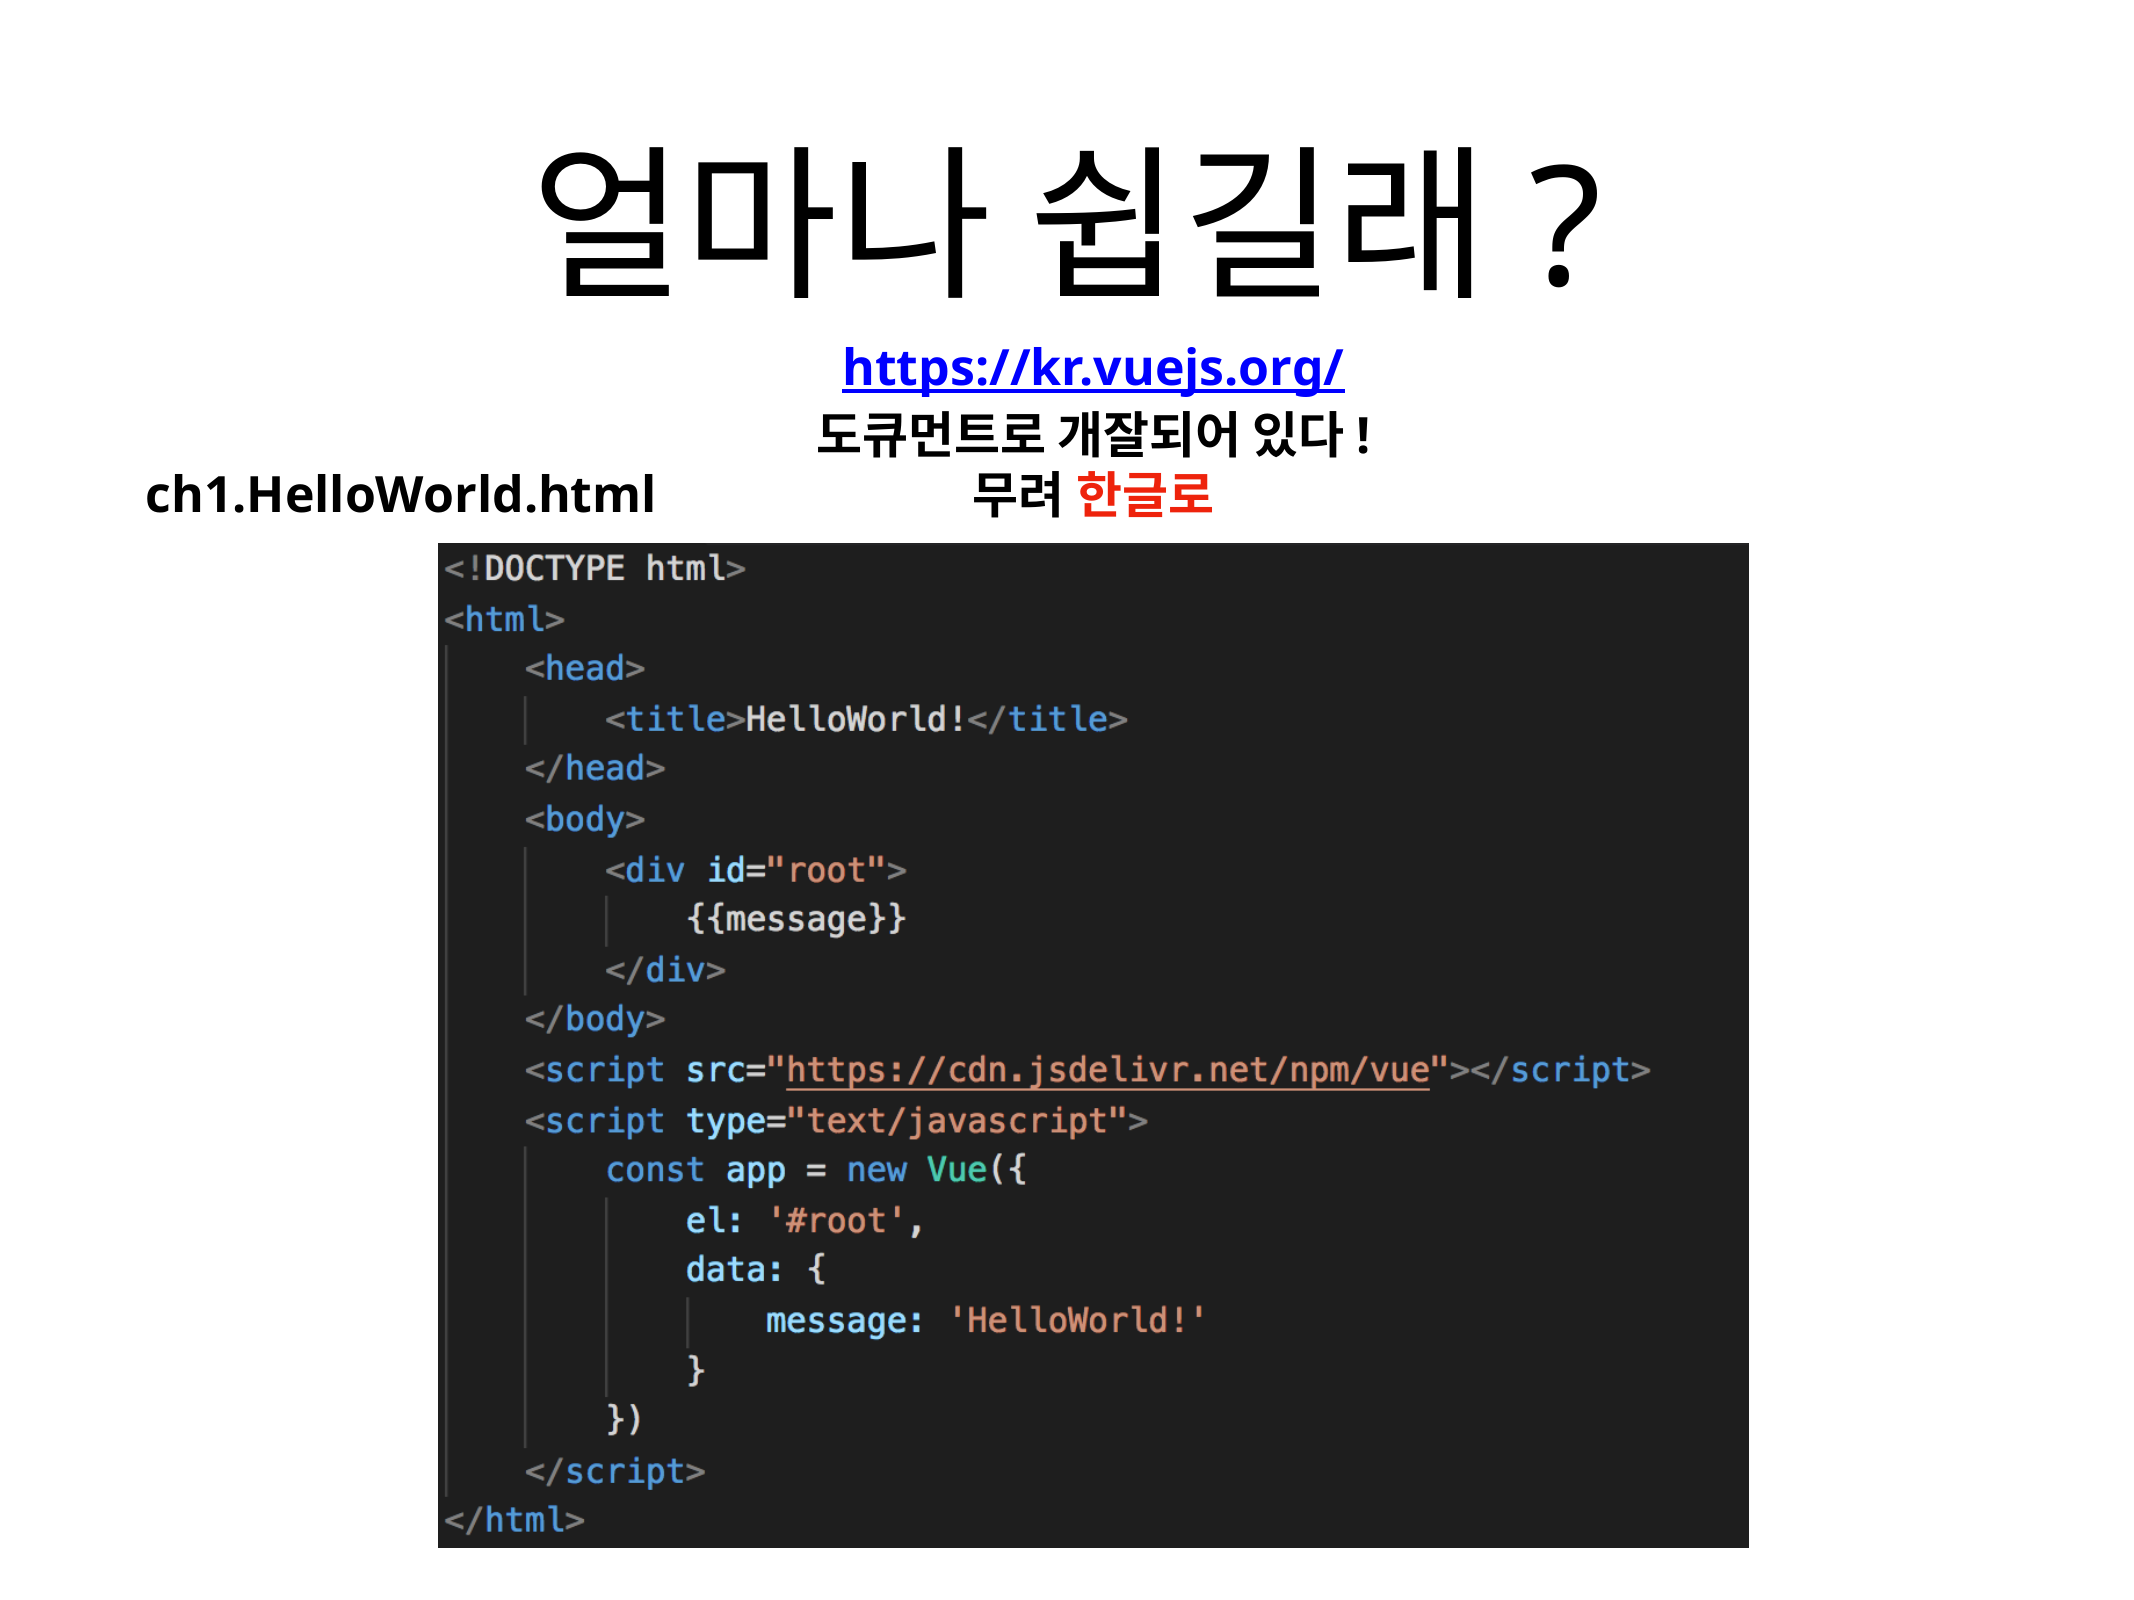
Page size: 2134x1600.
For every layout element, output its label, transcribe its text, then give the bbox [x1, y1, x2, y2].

picture [438, 543, 1749, 1548]
title 얼마나 쉽길래? [155, 41, 1978, 397]
text_box ch1.HelloWorld.html [137, 453, 666, 531]
text_box https://kr.vuejs.org/ 도큐먼트로 개잘되어 있다! 무려 한글로 [807, 327, 1380, 533]
